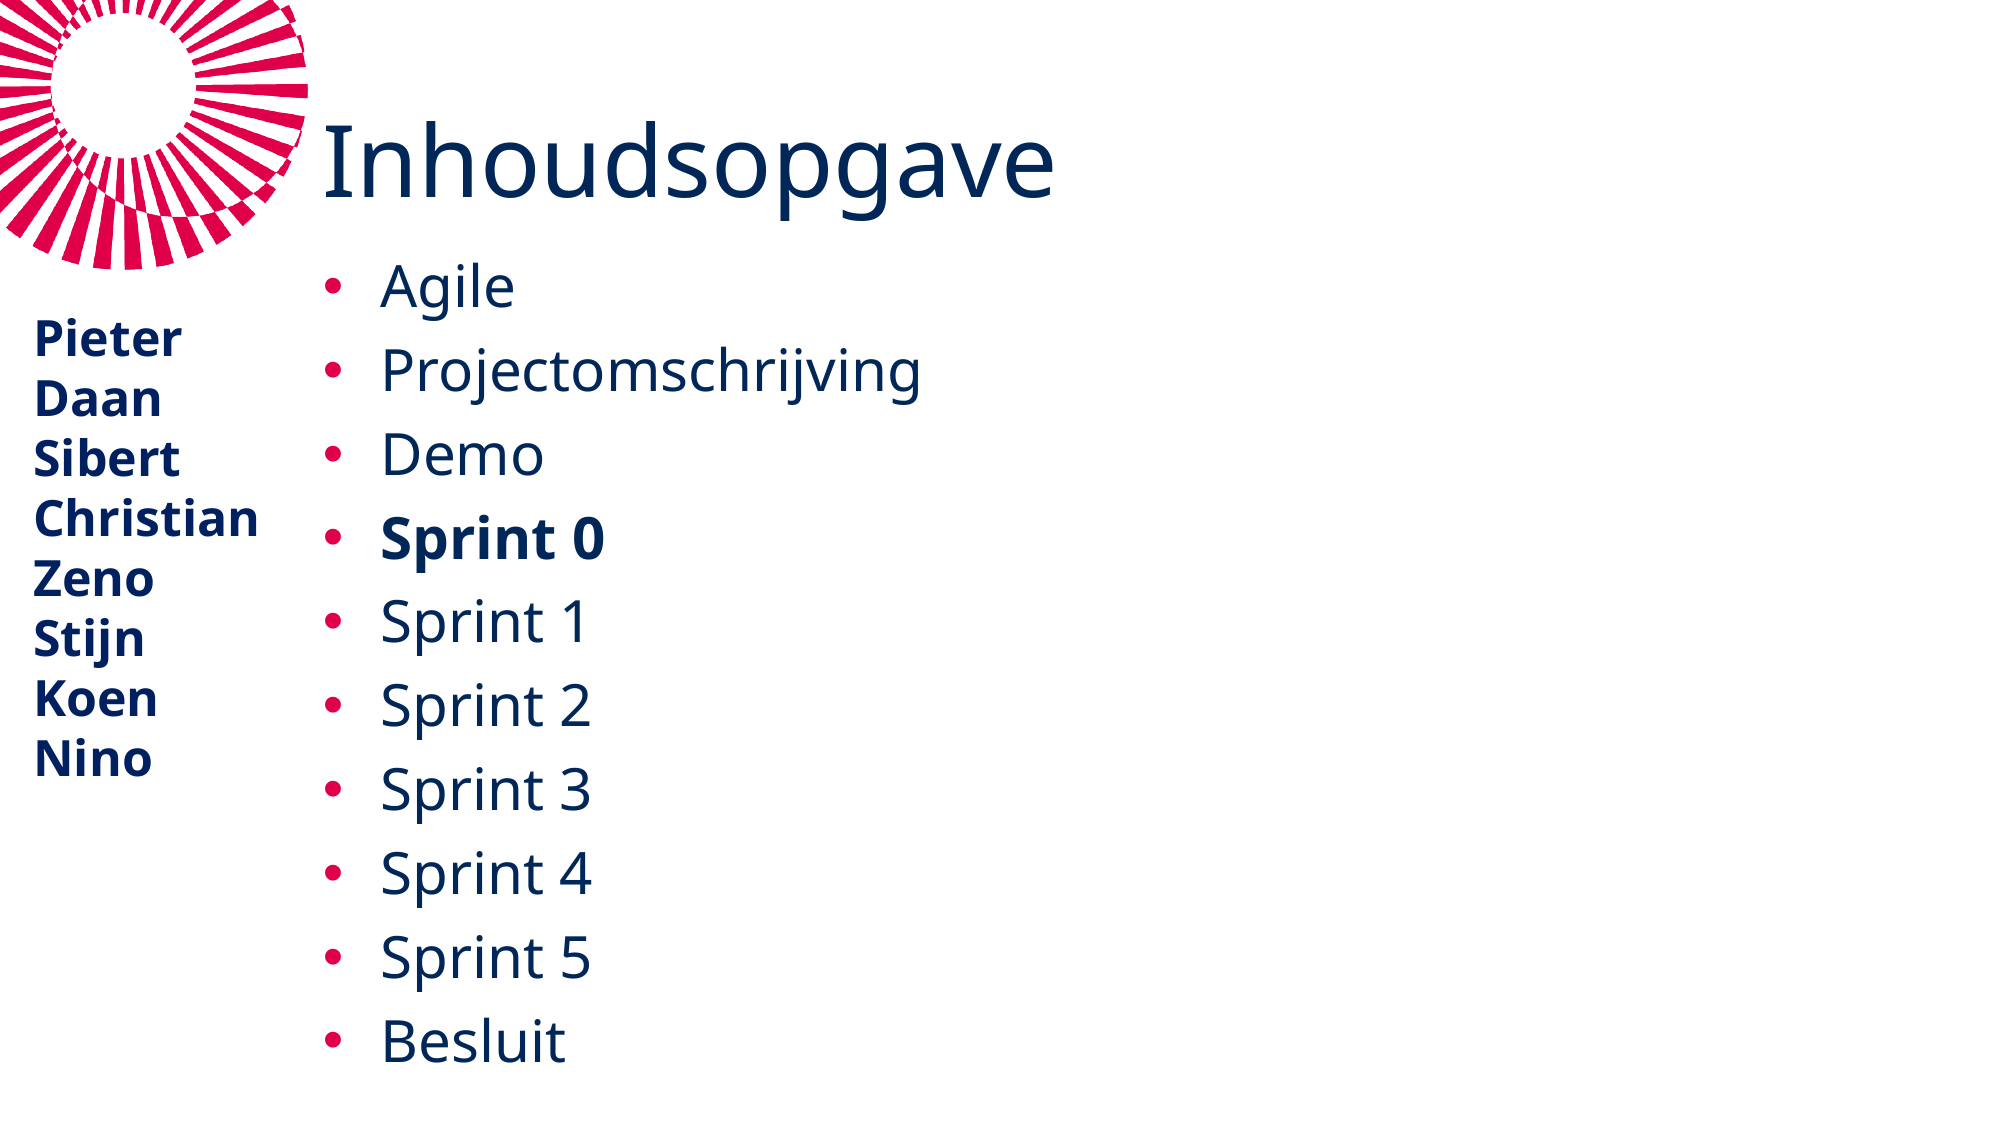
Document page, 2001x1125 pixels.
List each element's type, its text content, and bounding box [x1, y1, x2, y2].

list Agile Projectomschrijving Demo Sprint 0 Sprint 1 Sprint 2 Sprint 3 Sprint 4 Sprint 5 Besluit [307, 249, 1940, 1030]
picture [0, 0, 308, 270]
title Inhoudsopgave [307, 59, 1940, 249]
text_box Pieter Daan Sibert Christian Zeno Stijn Koen Nino [18, 299, 277, 795]
